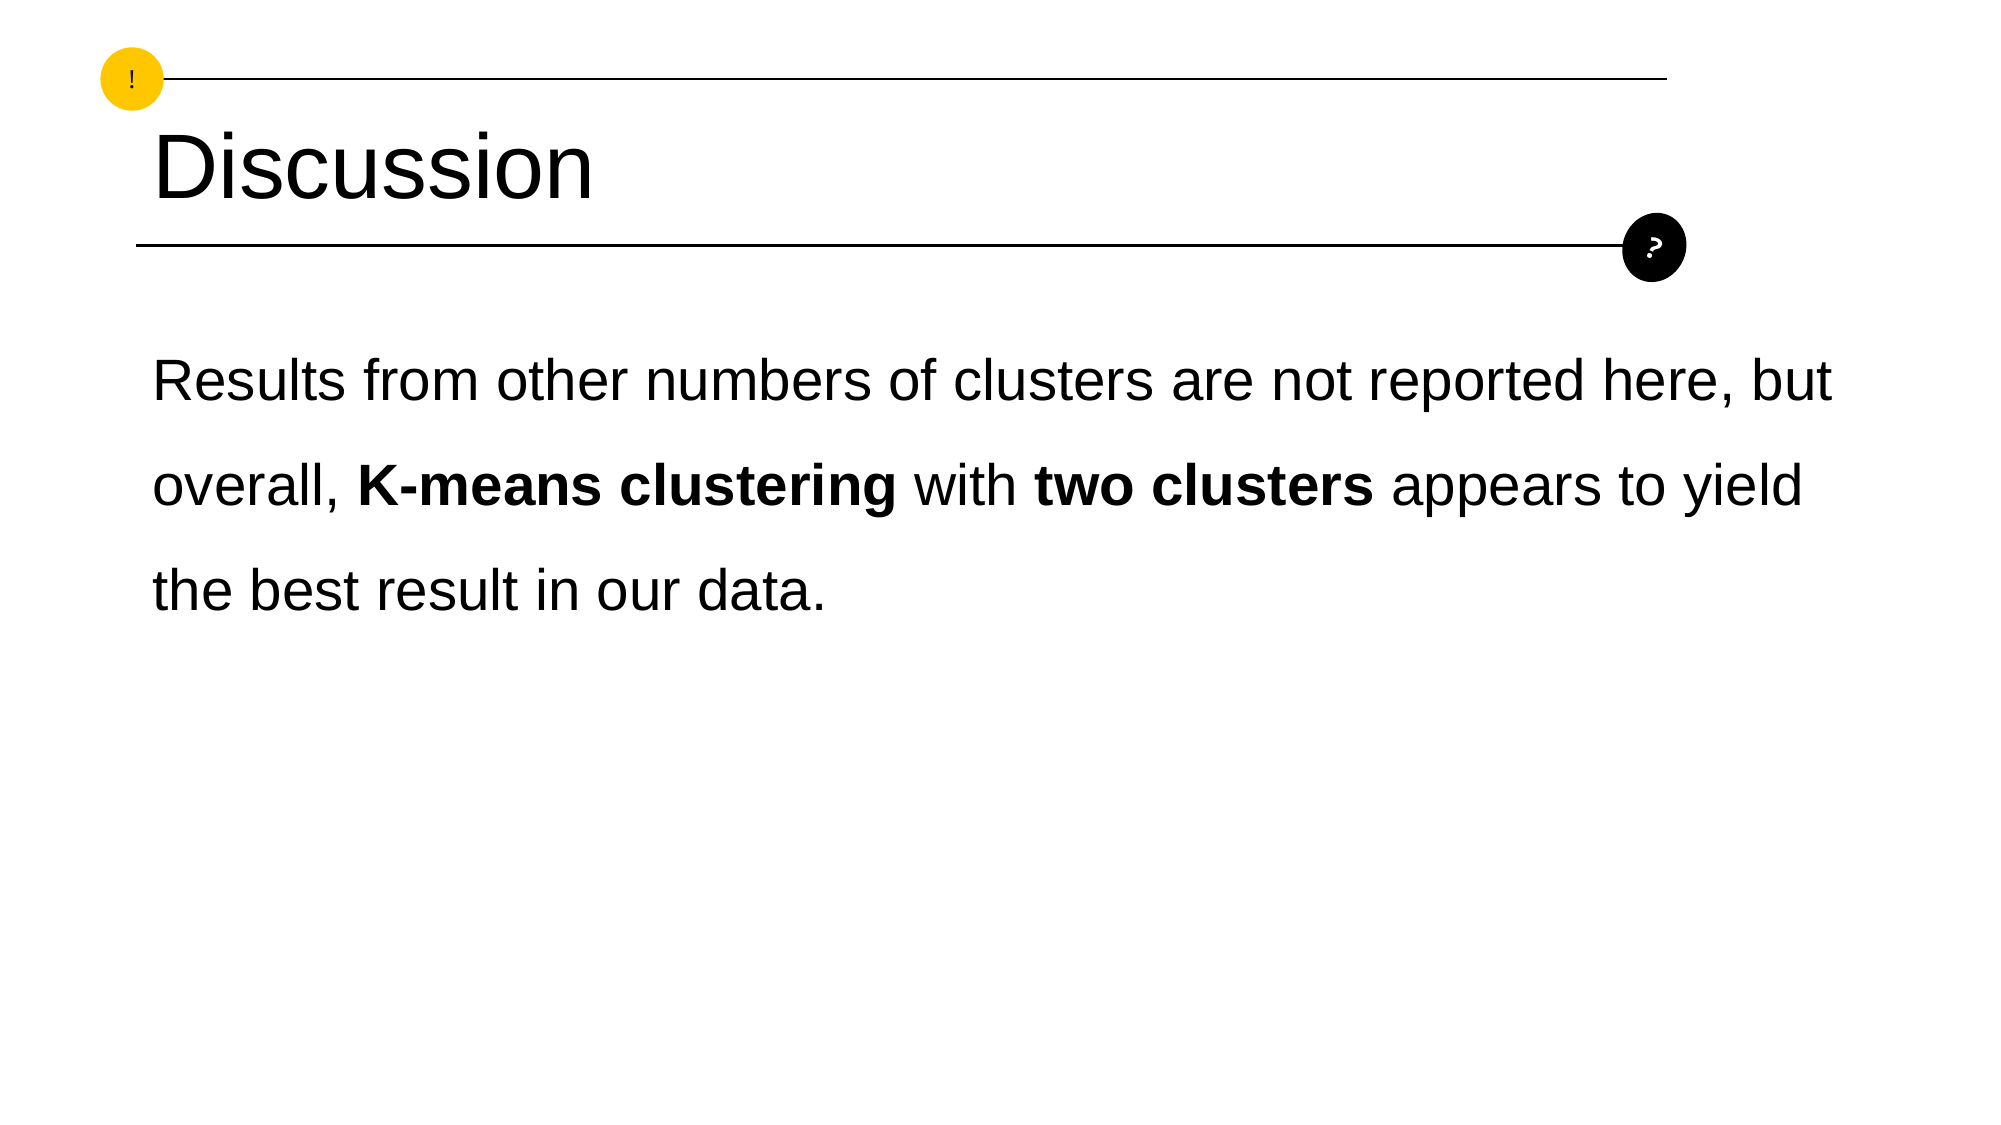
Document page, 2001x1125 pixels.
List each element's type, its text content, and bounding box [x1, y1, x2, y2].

text_box ! [100, 47, 164, 111]
list Results from other numbers of clusters are not reported here, but overall, K-means clustering with two clusters appears to yield the best result in our data. [137, 299, 1863, 1014]
title Discussion [137, 59, 1863, 278]
text_box ? [1622, 212, 1687, 283]
